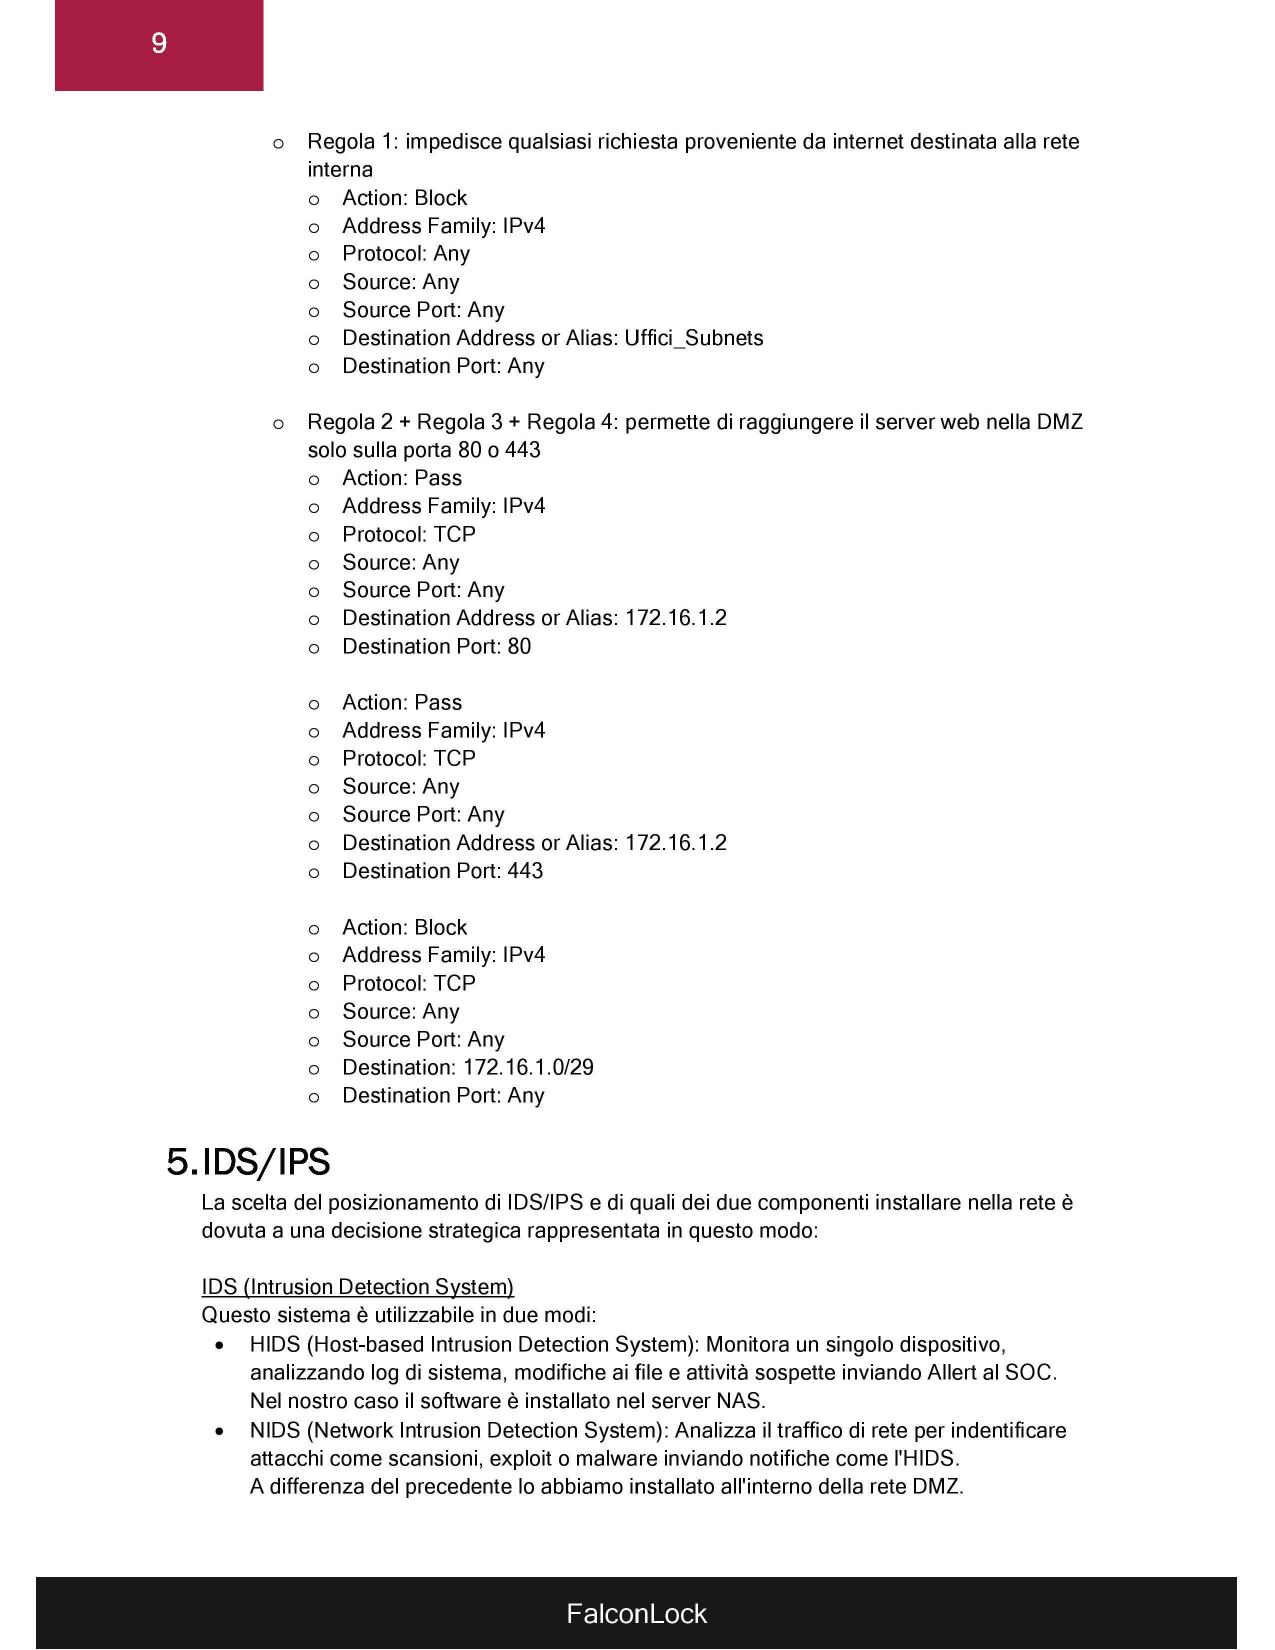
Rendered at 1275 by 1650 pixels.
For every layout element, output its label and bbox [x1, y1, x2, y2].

text_box [0, 0, 1275, 1650]
